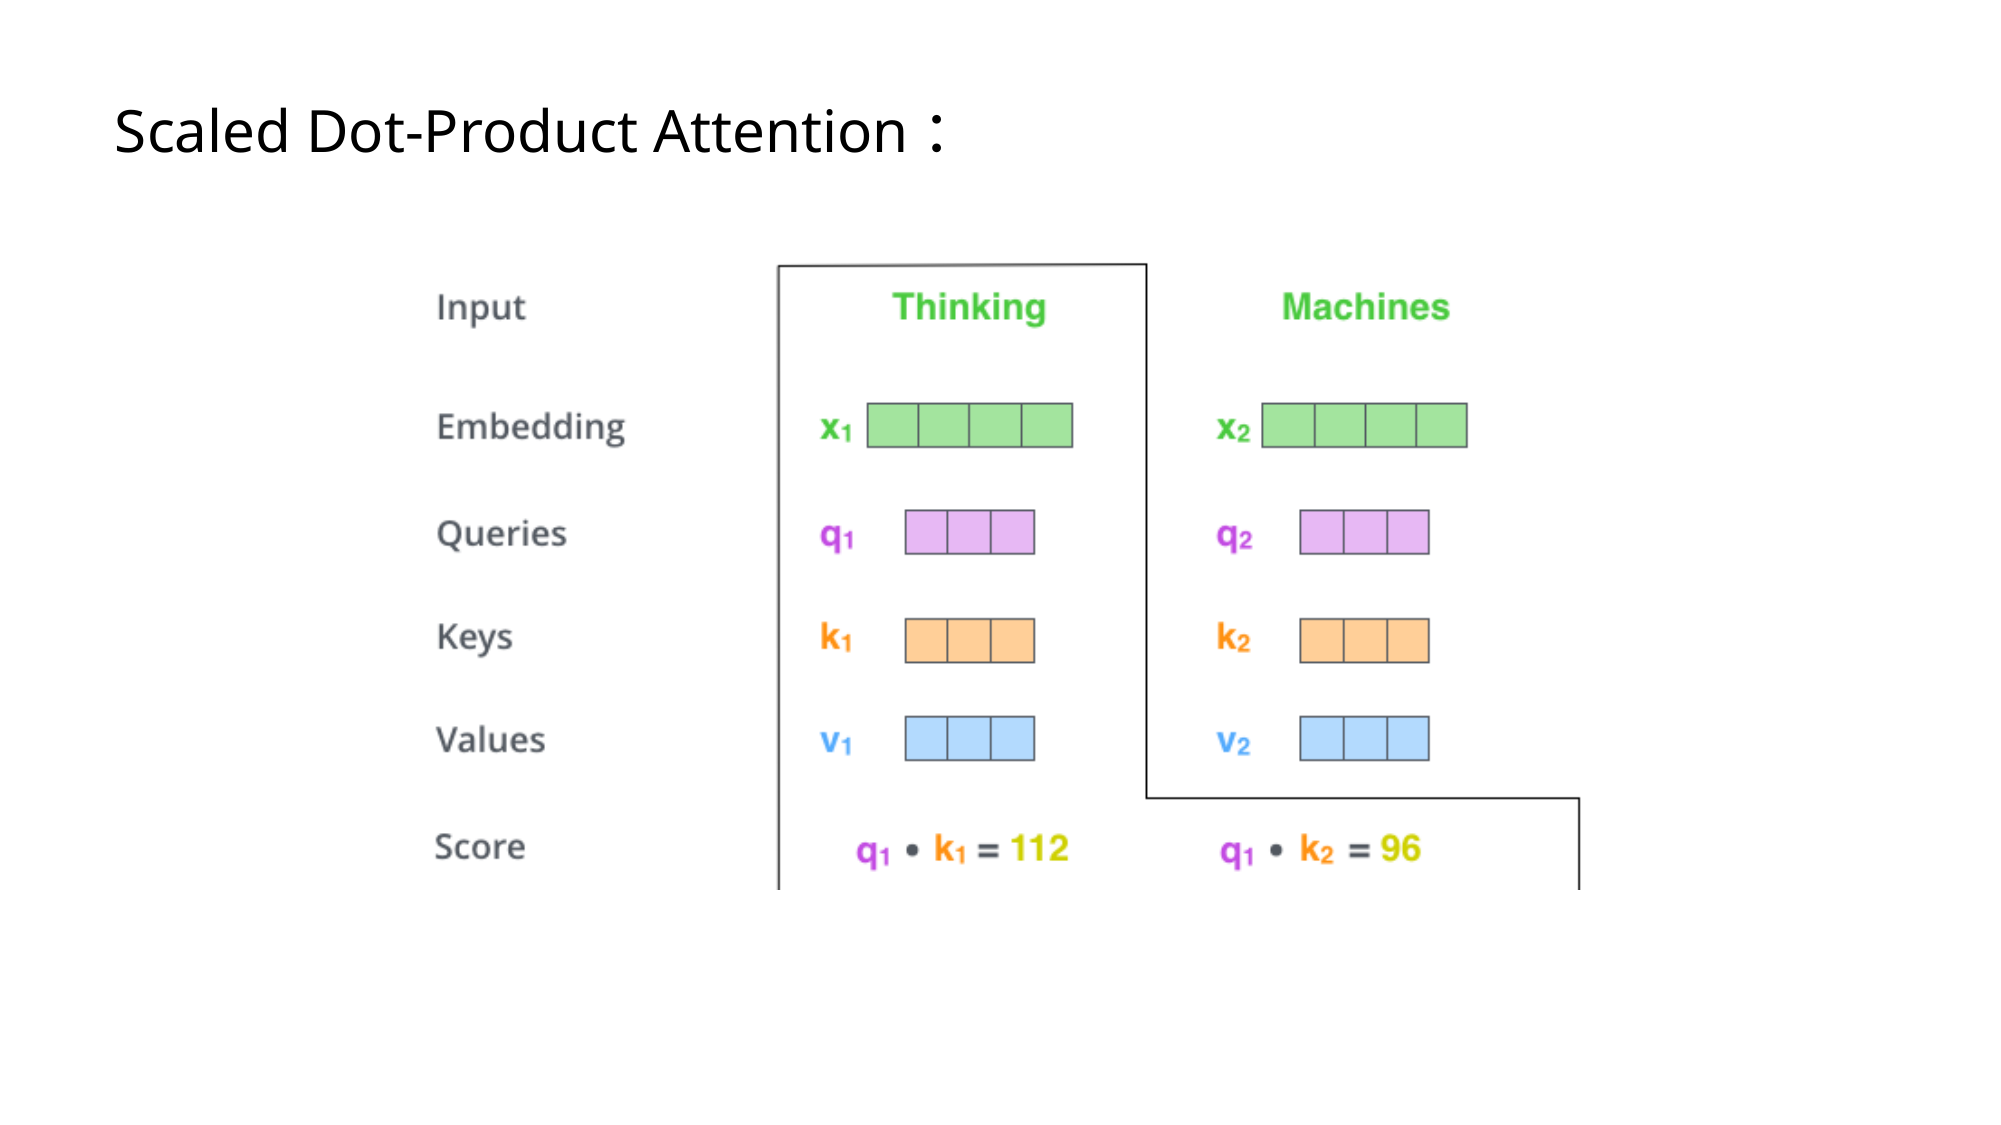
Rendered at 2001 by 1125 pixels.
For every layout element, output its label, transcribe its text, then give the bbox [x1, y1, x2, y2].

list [373, 242, 1613, 890]
text_box Scaled Dot-Product Attention： [100, 86, 996, 172]
